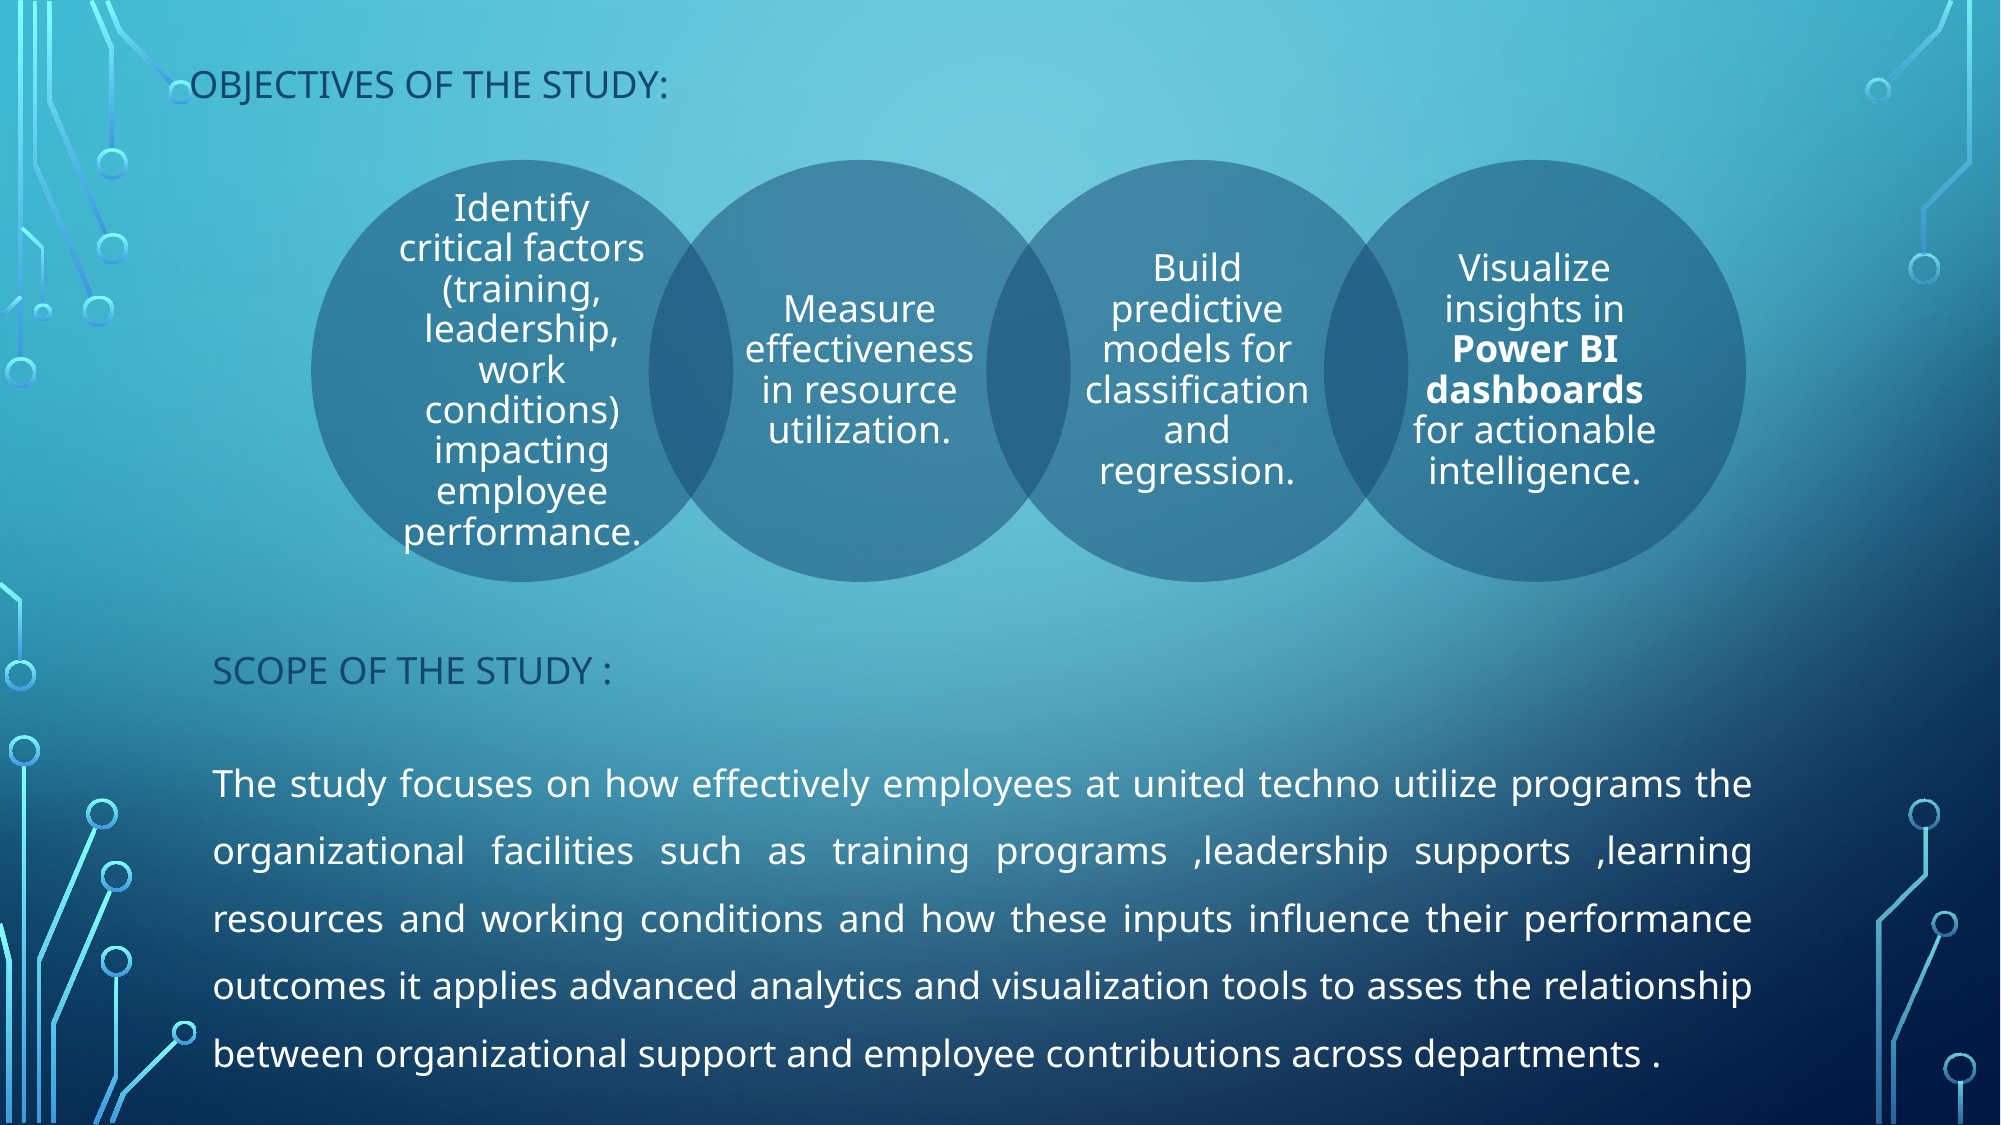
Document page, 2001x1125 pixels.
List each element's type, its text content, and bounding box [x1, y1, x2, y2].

text_box OBJECTIVES OF THE STUDY: [140, 53, 718, 159]
text_box SCOPE OF THE STUDY : The study focuses on how effectively employees at united techno utilize programs the organizational facilities such as training programs ,leadership supports ,learning resources and working conditions and how these inputs influence their performance outcomes it applies advanced analytics and visualization tools to asses the relationship between organizational support and employee contributions across departments . [197, 639, 1770, 1125]
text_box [197, 159, 1860, 583]
